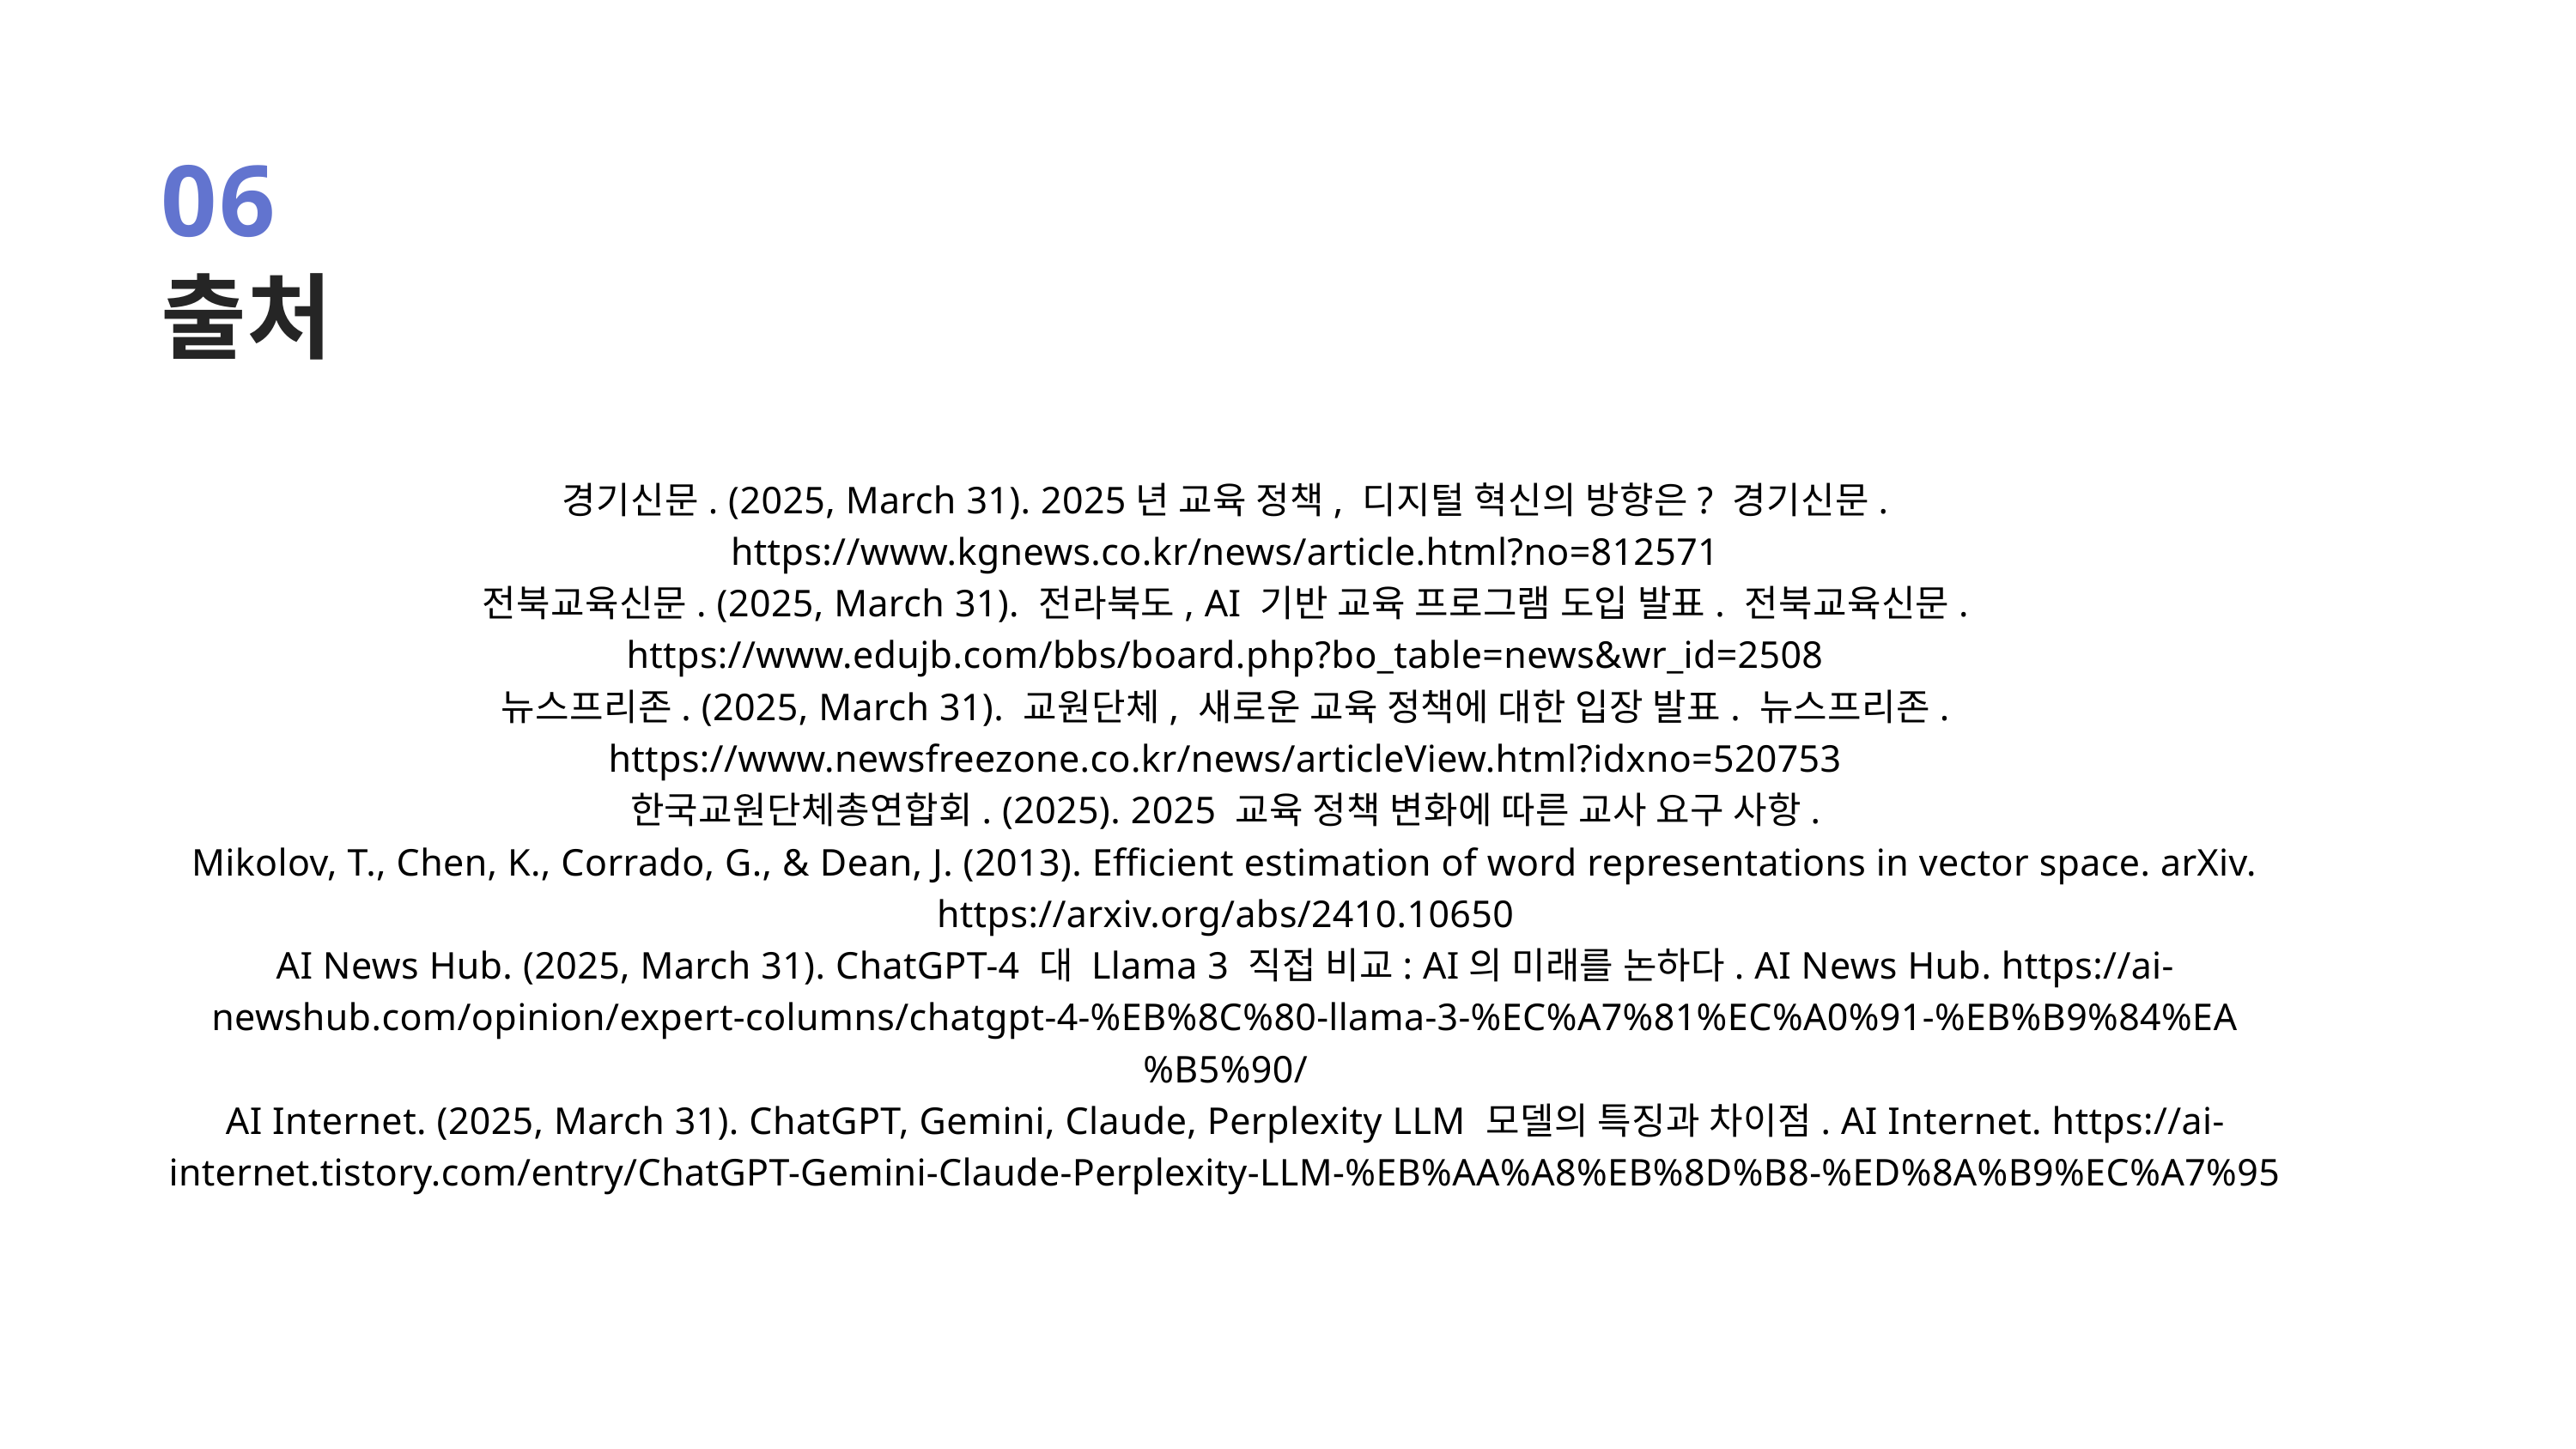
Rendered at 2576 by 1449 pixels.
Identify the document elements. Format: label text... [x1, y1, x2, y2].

text_box 06 [161, 58, 358, 184]
text_box 경기신문. (2025, March 31). 2025년 교육 정책, 디지털 혁신의 방향은? 경기신문. https://www.kgnews.co.kr/news/article.html?no=812571 전북교육신문. (2025, March 31). 전라북도, AI 기반 교육 프로그램 도입 발표. 전북교육신문. https://www.edujb.com/bbs/board.php?bo_table=news&wr_id=2508 뉴스프리존. (2025, March 31). 교원단체, 새로운 교육 정책에 대한 입장 발표. 뉴스프리존. https://www.newsfreezone.co.kr/news/articleView.html?idxno=520753 한국교원단체총연합회. (2025). 2025 교육 정책 변화에 따른 교사 요구 사항. Mikolov, T., Chen, K., Corrado, G., & Dean, J. (2013). Efficient estimation of word representations in vector space. arXiv. https://arxiv.org/abs/2410.10650 AI News Hub. (2025, March 31). ChatGPT-4 대 Llama 3 직접 비교: AI의 미래를 논하다. AI News Hub. https://ai-newshub.com/opinion/expert-columns/chatgpt-4-%EB%8C%80-llama-3-%EC%A7%81%EC%A0%91-%EB%B9%84%EA%B5%90/ AI Internet. (2025, March 31). ChatGPT, Gemini, Claude, Perplexity LLM 모델의 특징과 차이점. AI Internet. https://ai-internet.tistory.com/entry/ChatGPT-Gemini-Claude-Perplexity-LLM-%EB%AA%A8%EB%8D%B8-%ED%8A%B9%EC%A7%95 [161, 469, 2290, 1297]
text_box 출처 [161, 184, 908, 370]
